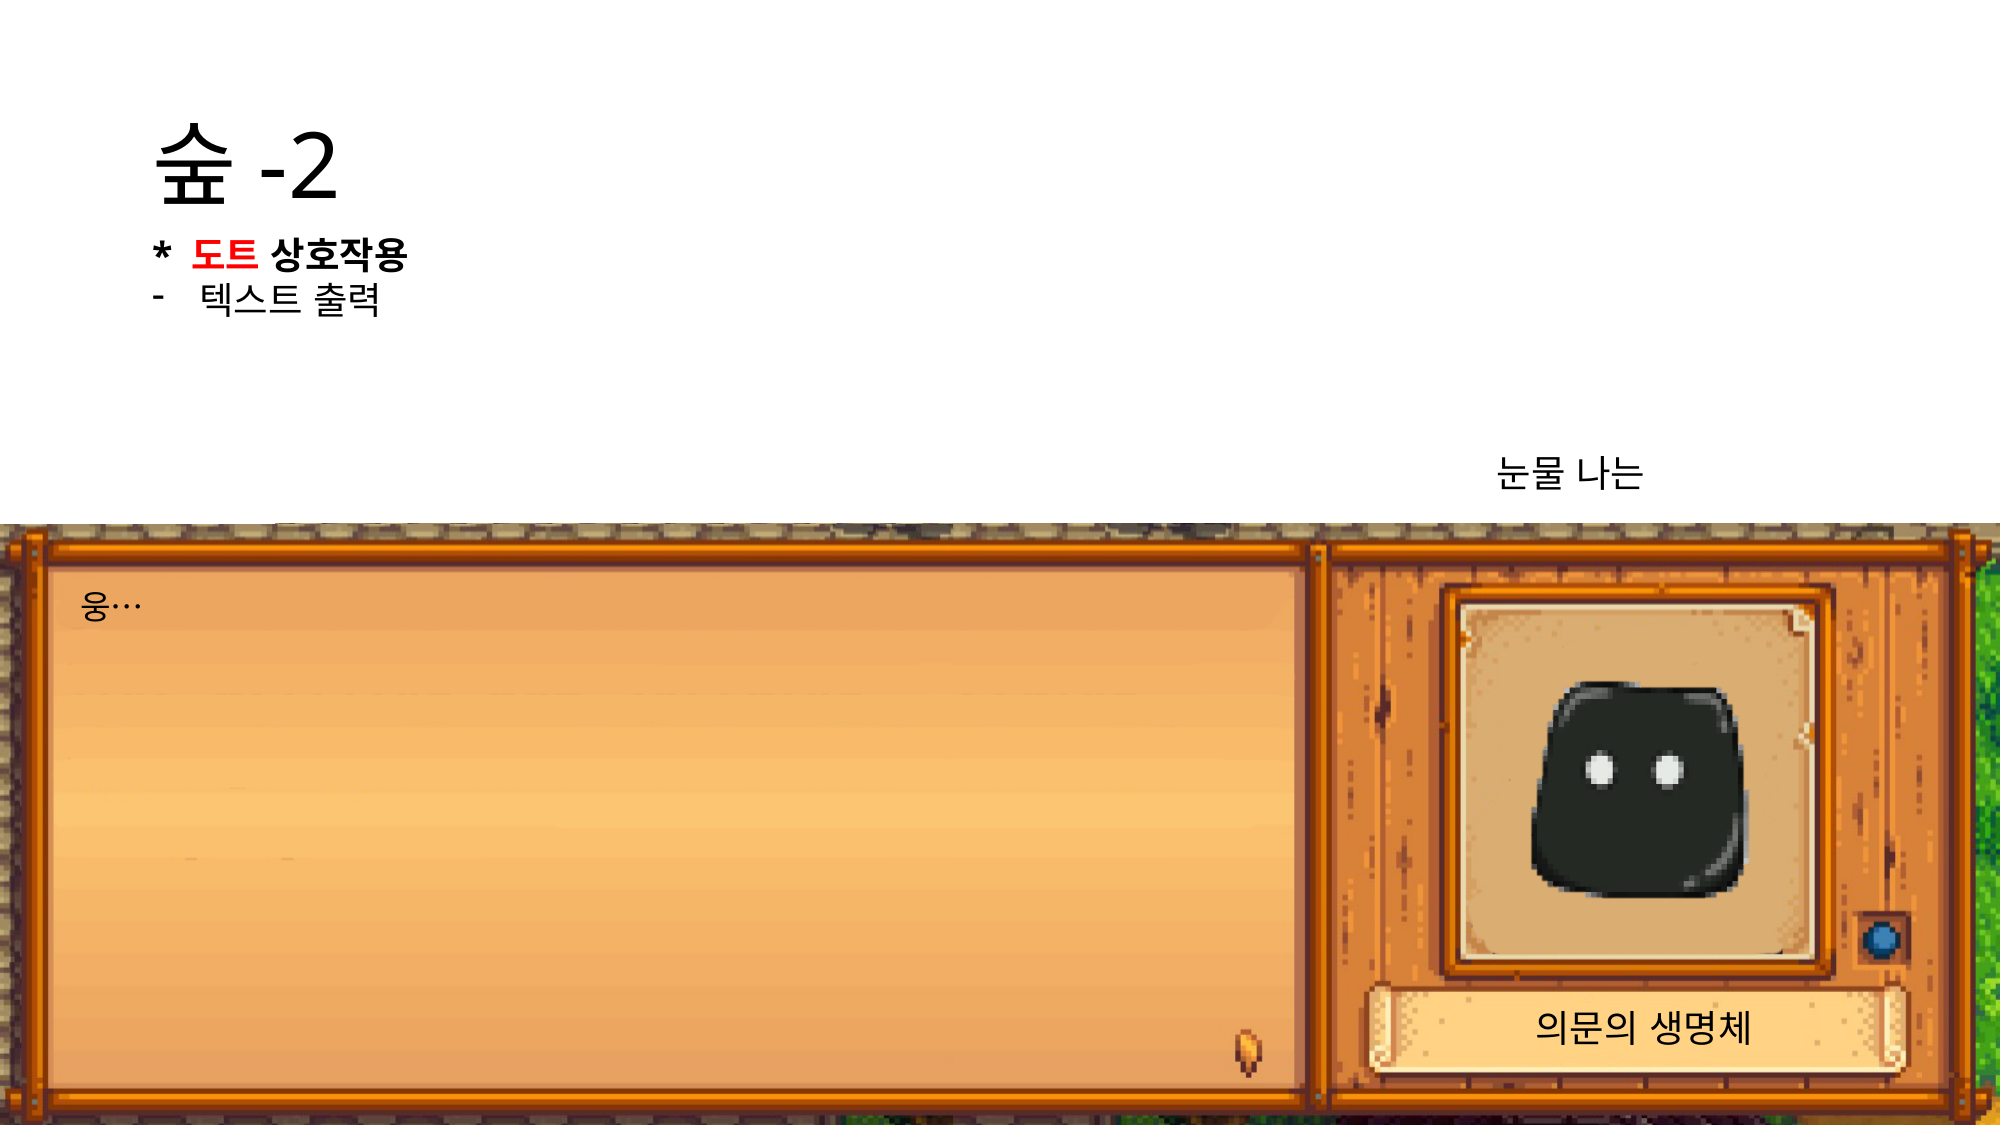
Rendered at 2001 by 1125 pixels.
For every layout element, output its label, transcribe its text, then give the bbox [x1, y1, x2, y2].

title 숲-2 [137, 59, 1863, 278]
picture [0, 523, 2000, 1125]
list 웅… [65, 583, 1287, 1073]
text_box 눈물 나는 [1481, 442, 1741, 503]
text_box * 도트 상호작용 텍스트 출력 [137, 224, 1315, 329]
list 의문의 생명체 [1420, 1002, 1868, 1063]
